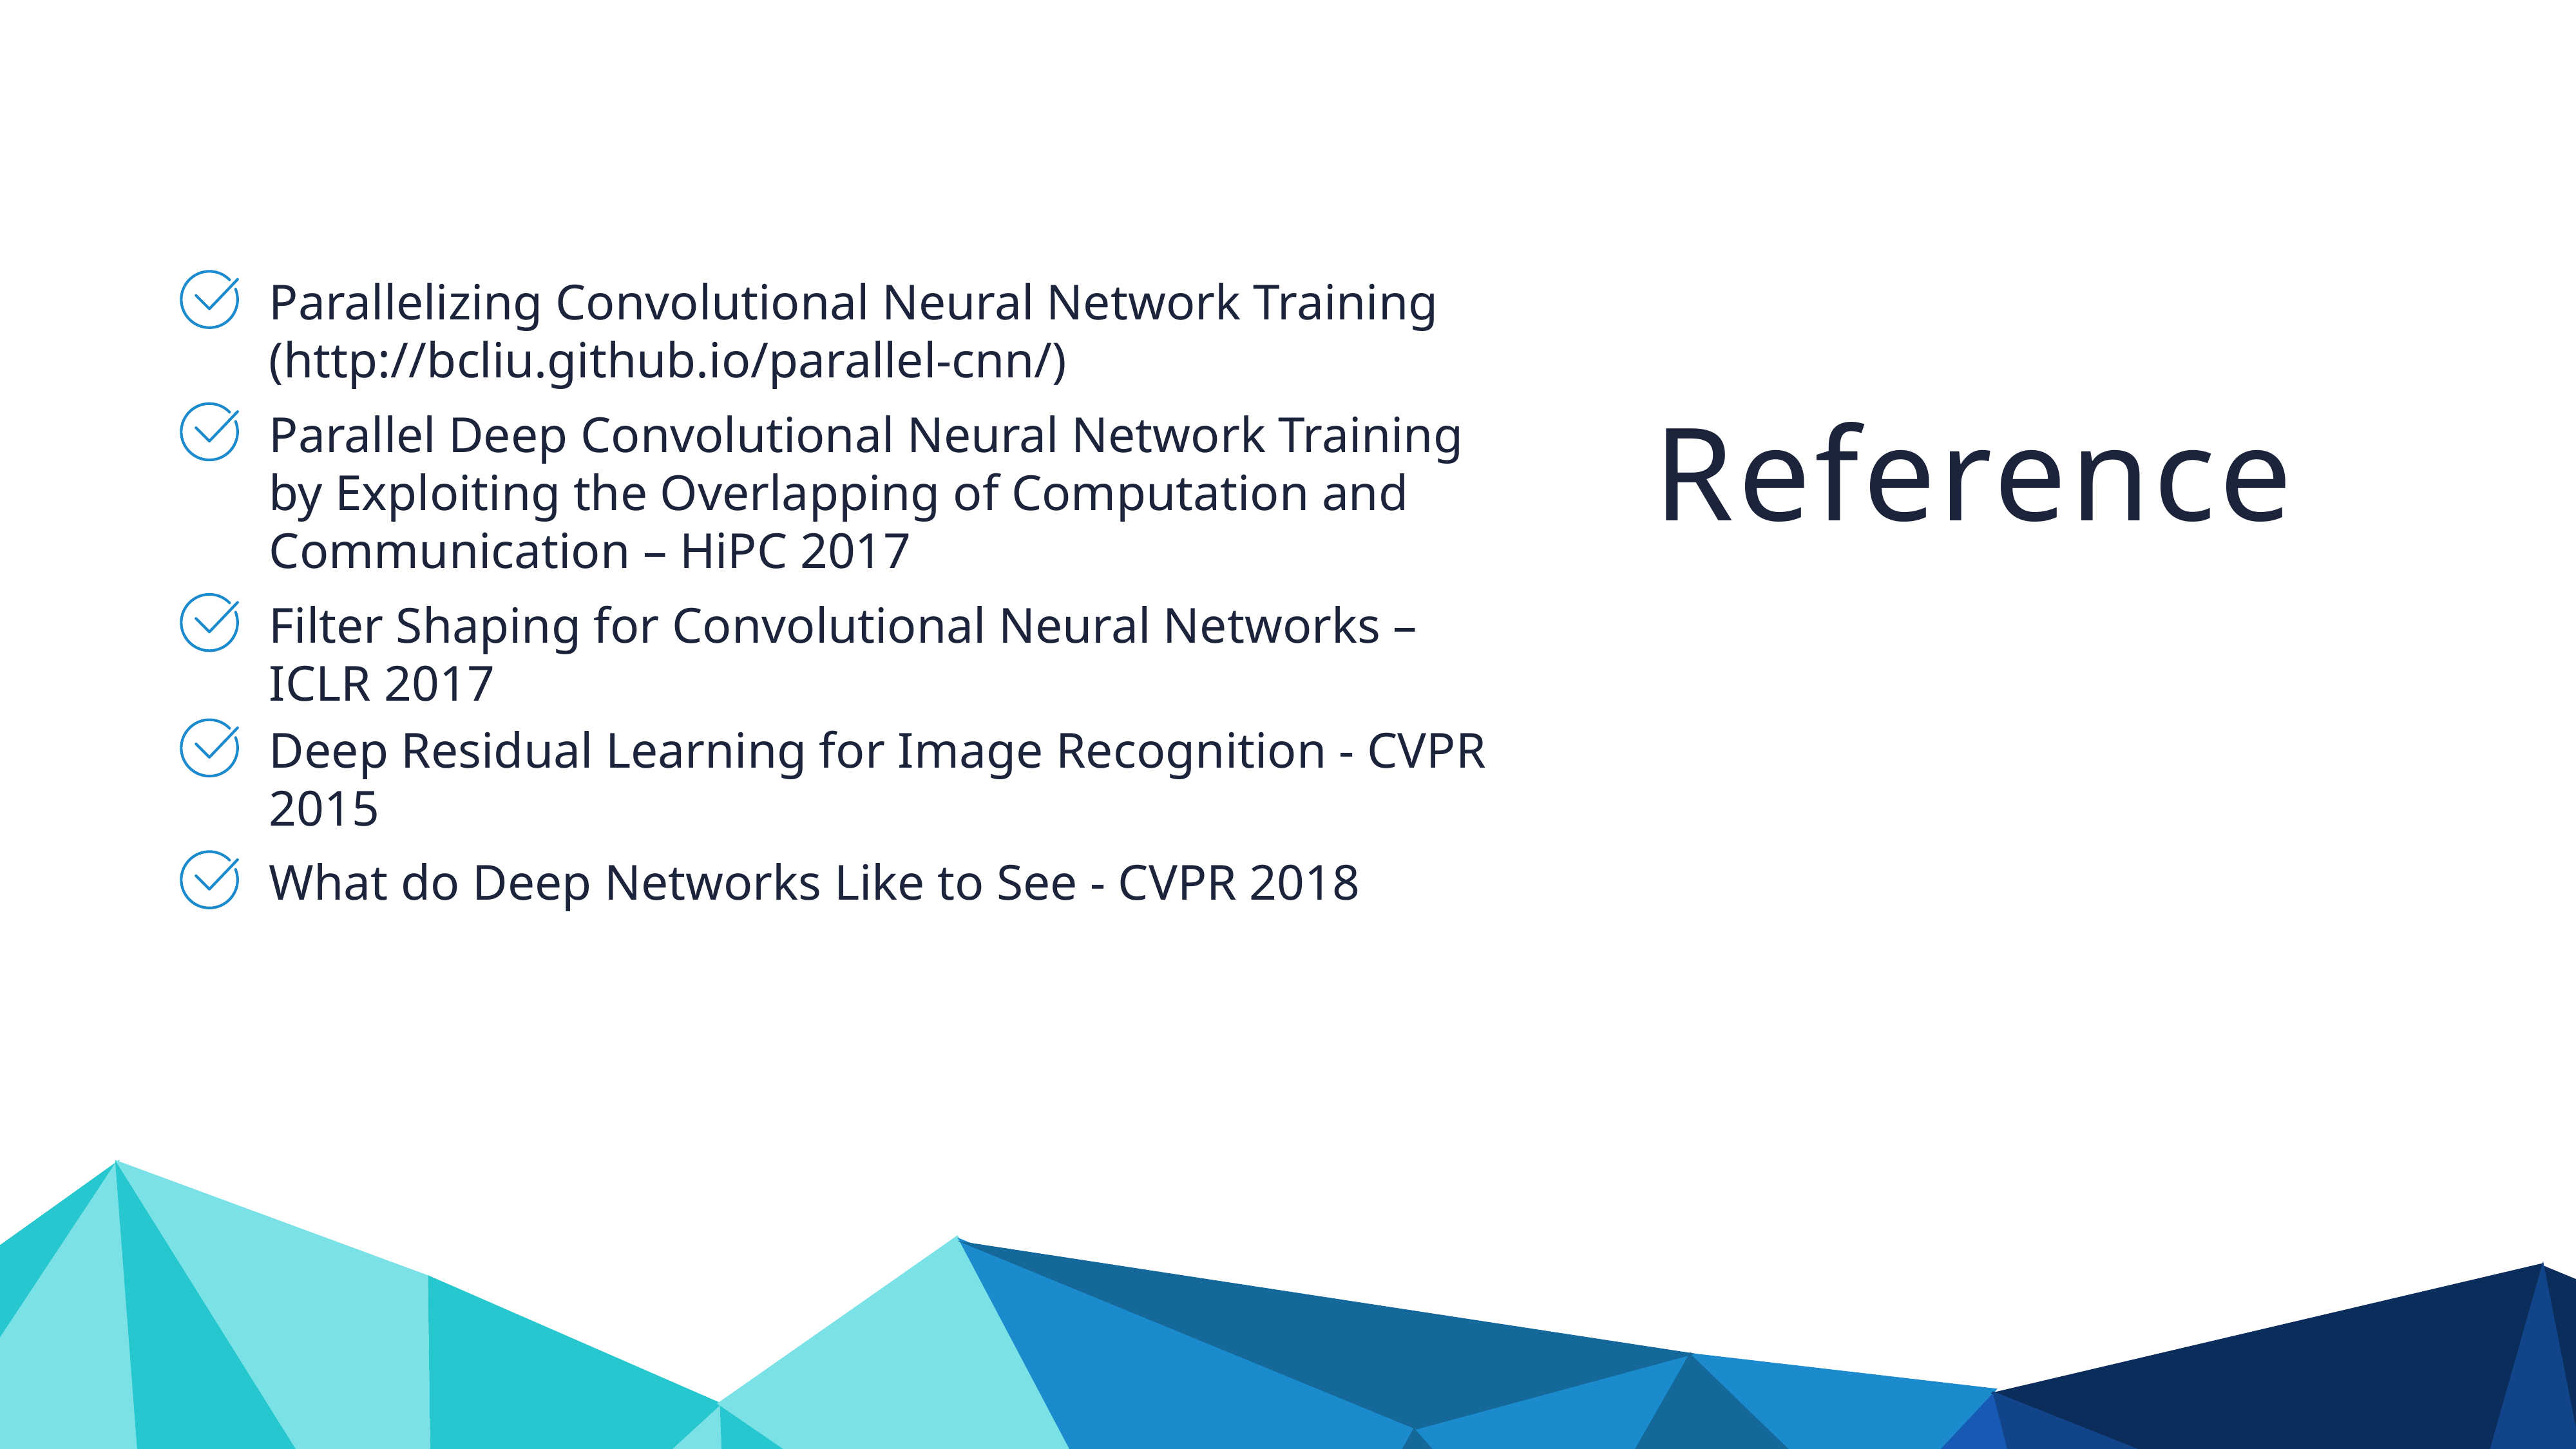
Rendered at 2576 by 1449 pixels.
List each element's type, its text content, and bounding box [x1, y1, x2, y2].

text_box What do Deep Networks Like to See - CVPR 2018 [260, 847, 1497, 915]
text_box [180, 592, 239, 652]
text_box [180, 402, 239, 462]
text_box Deep Residual Learning for Image Recognition - CVPR 2015 [260, 715, 1497, 841]
text_box [180, 850, 239, 909]
text_box [180, 270, 239, 329]
text_box Filter Shaping for Convolutional Neural Networks – ICLR 2017 [260, 589, 1497, 715]
text_box Parallel Deep Convolutional Neural Network Training by Exploiting the Overlapping of Computation and Communication – HiPC 2017 [260, 399, 1497, 583]
text_box Reference [1544, 387, 2403, 551]
text_box [180, 718, 239, 778]
text_box Parallelizing Convolutional Neural Network Training (http://bcliu.github.io/parallel-cnn/) [260, 267, 1497, 393]
